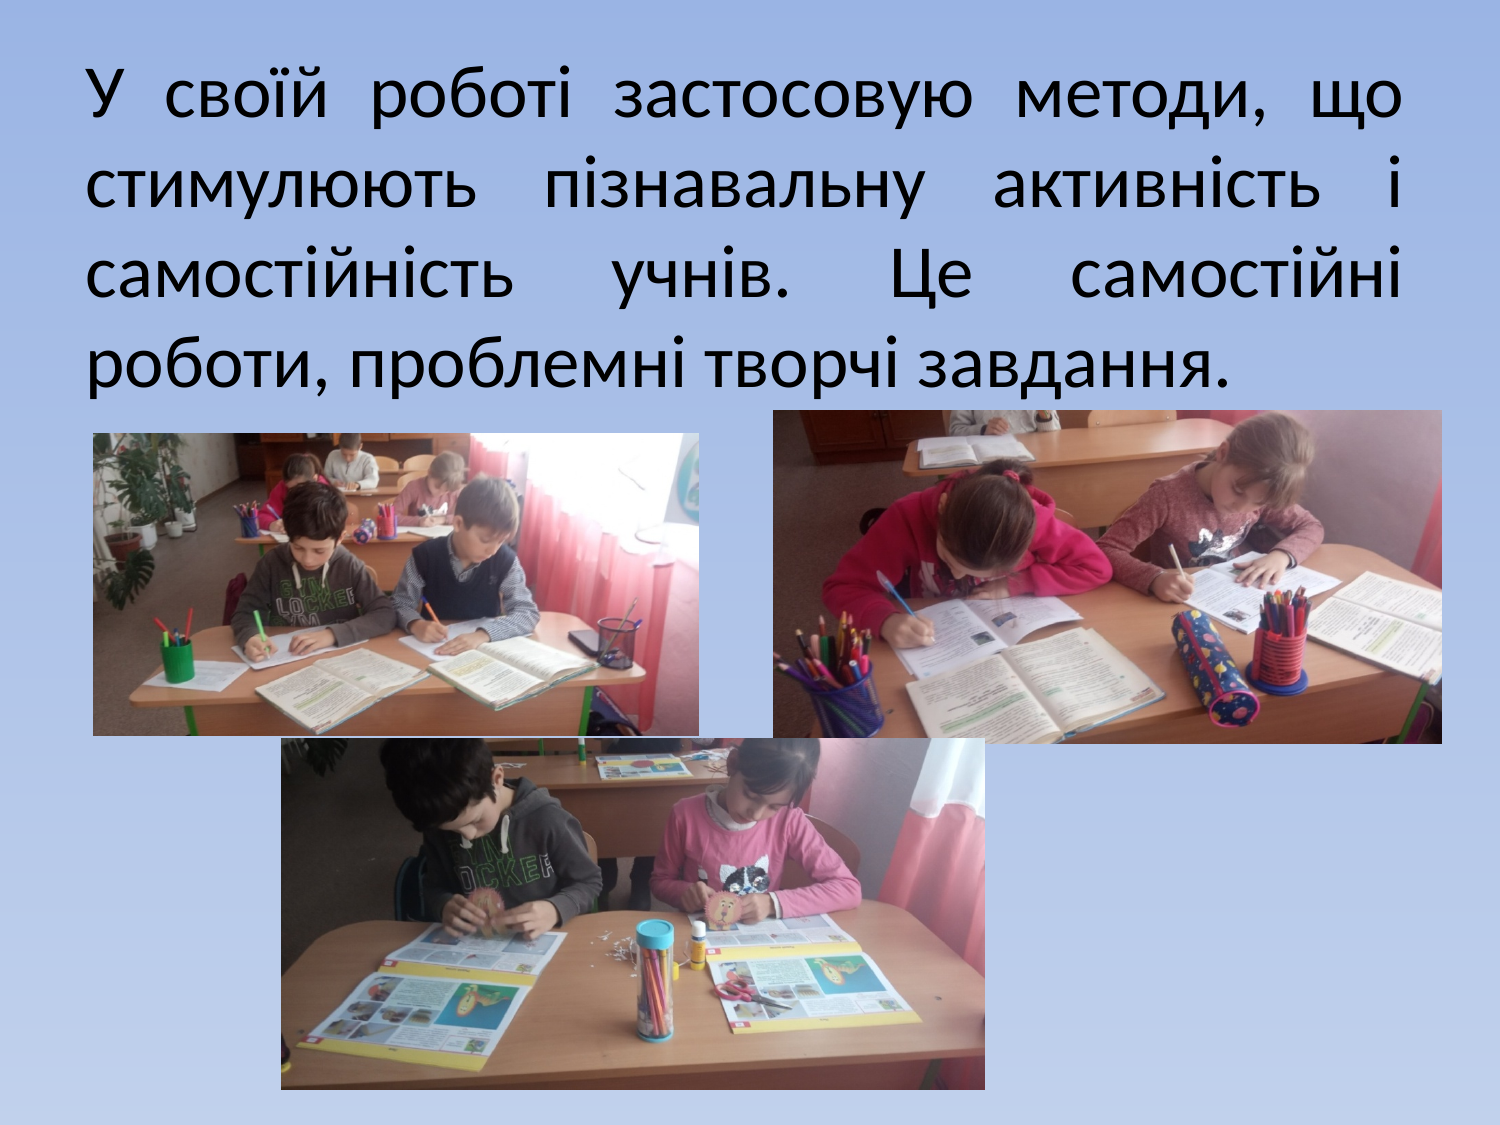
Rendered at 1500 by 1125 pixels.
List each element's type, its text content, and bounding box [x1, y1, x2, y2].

picture [93, 433, 699, 737]
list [773, 409, 1442, 745]
title У своїй роботі застосовую методи, що стимулюють пізнавальну активність і самостійність учнів. Це самостійні роботи, проблемні творчі завдання. [70, 128, 1421, 317]
picture [280, 738, 985, 1091]
